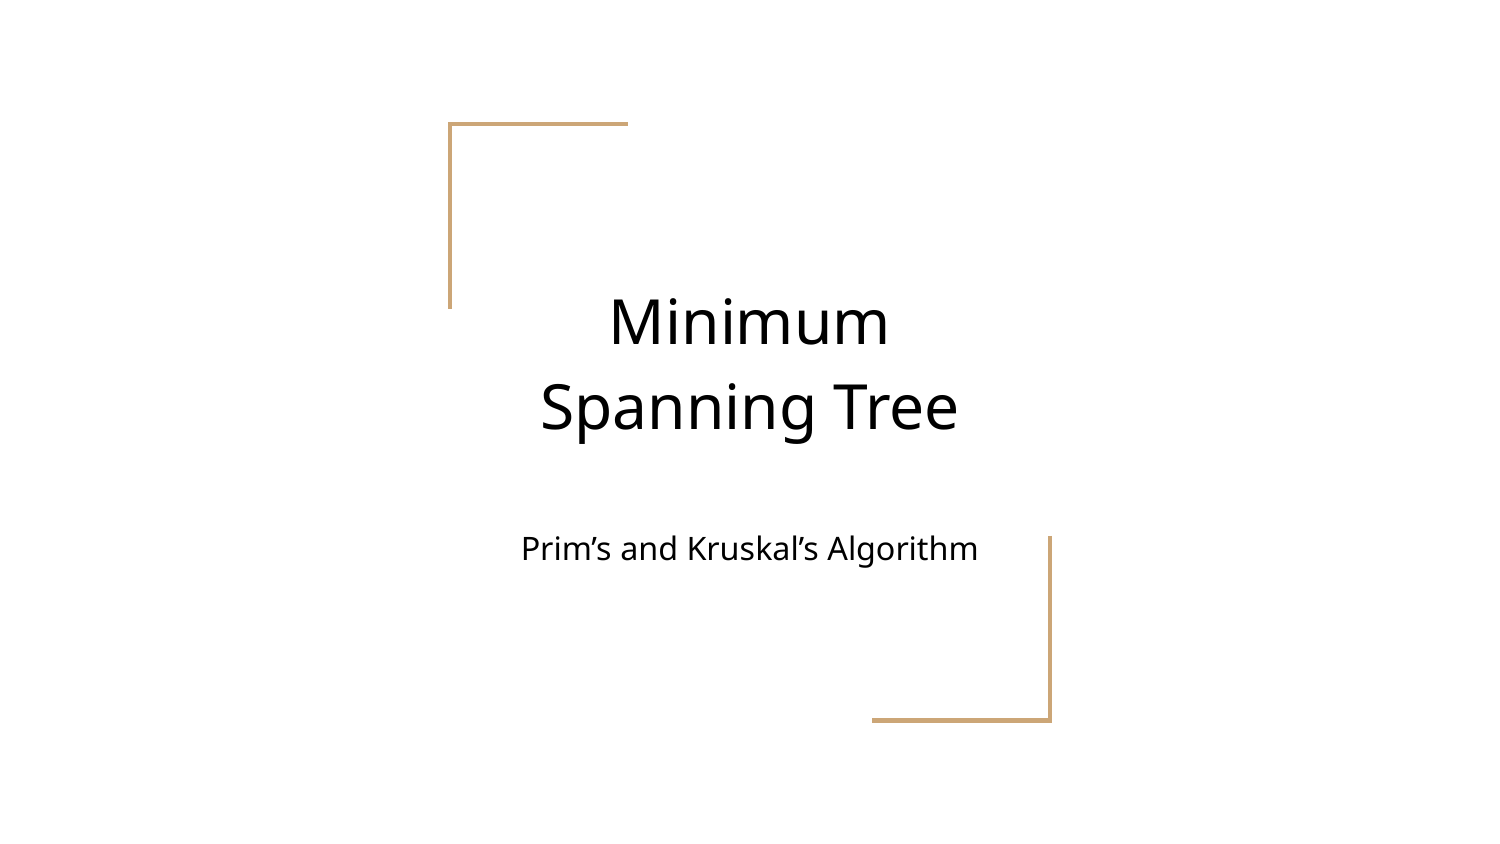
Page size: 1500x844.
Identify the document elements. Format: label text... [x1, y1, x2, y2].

title Minimum Spanning Tree [499, 236, 1001, 490]
subtitle Prim’s and Kruskal’s Algorithm [499, 511, 1001, 627]
